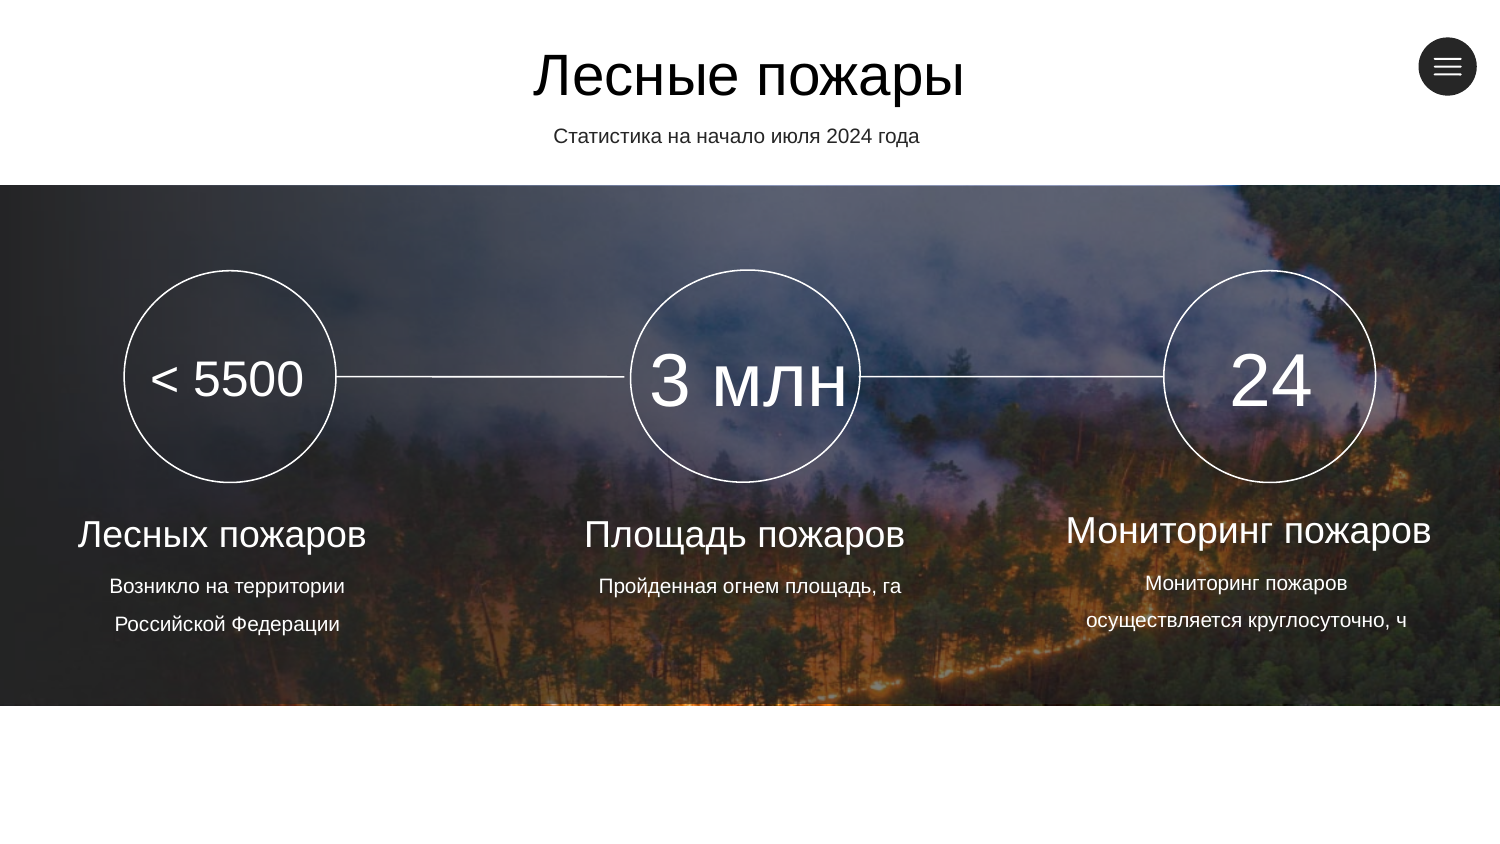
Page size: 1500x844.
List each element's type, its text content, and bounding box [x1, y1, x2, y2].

text_box Статистика на начало июля 2024 года [469, 102, 1004, 155]
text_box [1418, 37, 1477, 96]
text_box Лесные пожары [519, 29, 994, 110]
picture [0, 185, 1500, 706]
